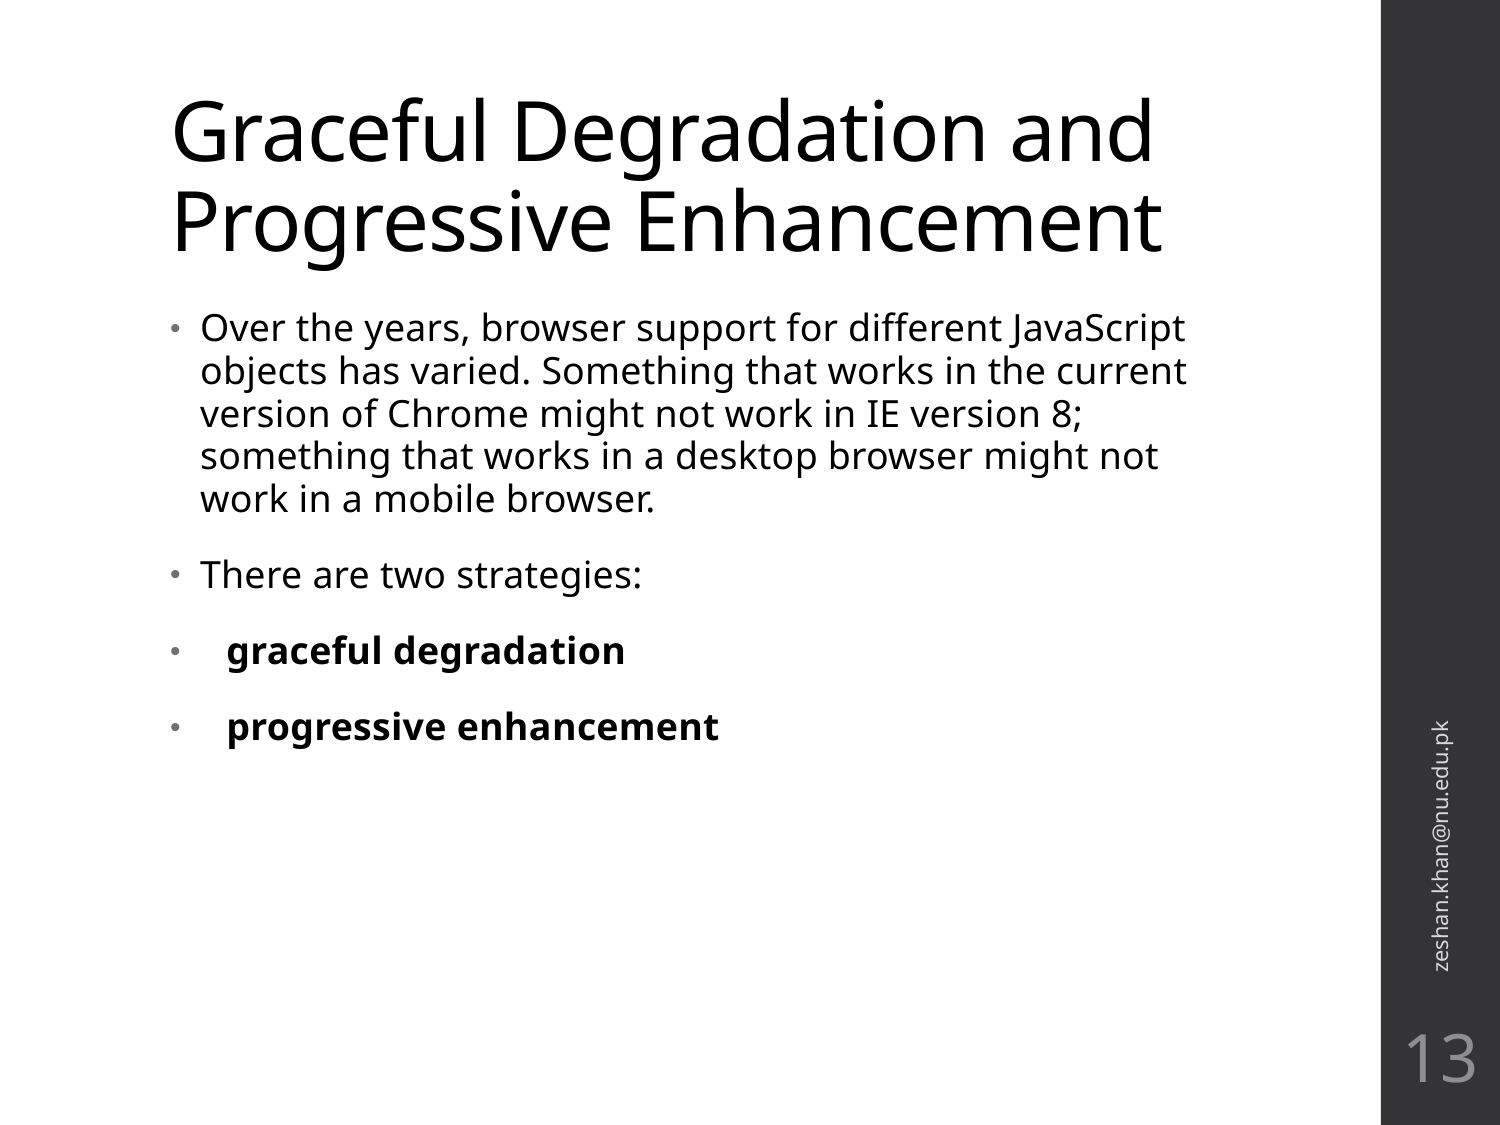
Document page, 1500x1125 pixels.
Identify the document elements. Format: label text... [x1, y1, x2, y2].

slide_number 13 [1384, 1012, 1498, 1110]
list Over the years, browser support for different JavaScript objects has varied. Something that works in the current version of Chrome might not work in IE version 8; something that works in a desktop browser might not work in a mobile browser. There are two strategies: graceful degradation progressive enhancement [155, 299, 1213, 1014]
title Graceful Degradation and Progressive Enhancement [155, 60, 1348, 278]
footer zeshan.khan@nu.edu.pk [1418, 400, 1464, 988]
